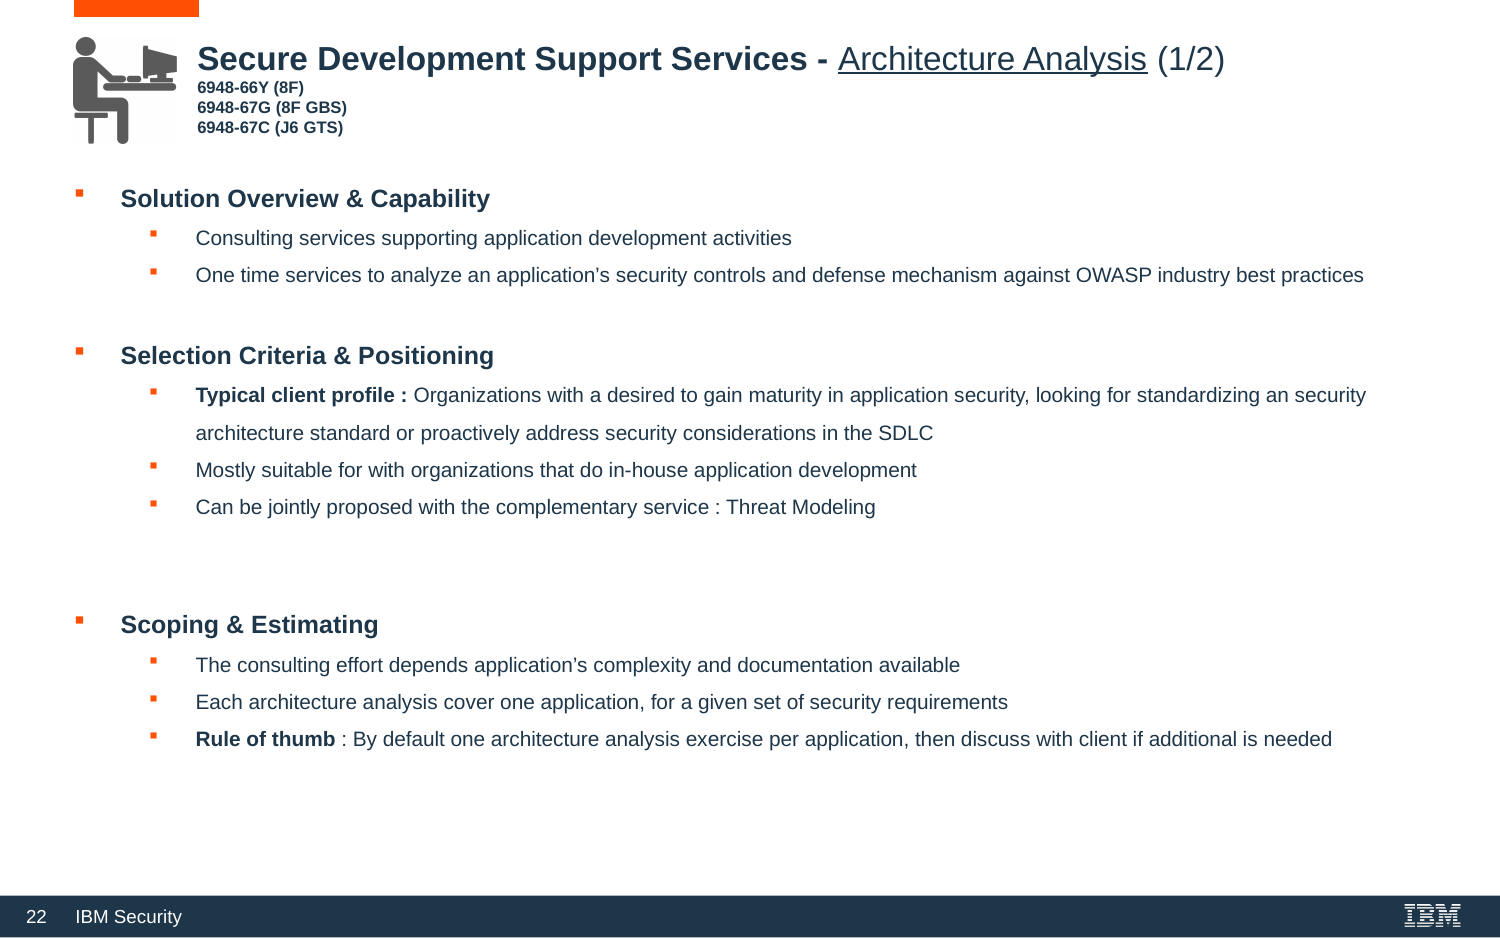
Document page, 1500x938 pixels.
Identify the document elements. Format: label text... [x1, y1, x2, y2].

picture [73, 37, 177, 144]
text_box Solution Overview & Capability Consulting services supporting application development activities One time services to analyze an application’s security controls and defense mechanism against OWASP industry best practices Selection Criteria & Positioning Typical client profile : Organizations with a desired to gain maturity in application security, looking for standardizing an security architecture standard or proactively address security considerations in the SDLC Mostly suitable for with organizations that do in-house application development Can be jointly proposed with the complementary service : Threat Modeling Scoping & Estimating The consulting effort depends application’s complexity and documentation available Each architecture analysis cover one application, for a given set of security requirements Rule of thumb : By default one architecture analysis exercise per application, then discuss with client if additional is needed [73, 167, 1451, 827]
title Secure Development Support Services - Architecture Analysis (1/2) 6948-66Y (8F) 6948-67G (8F GBS) 6948-67C (J6 GTS) [197, 37, 1425, 167]
picture [1404, 904, 1462, 927]
